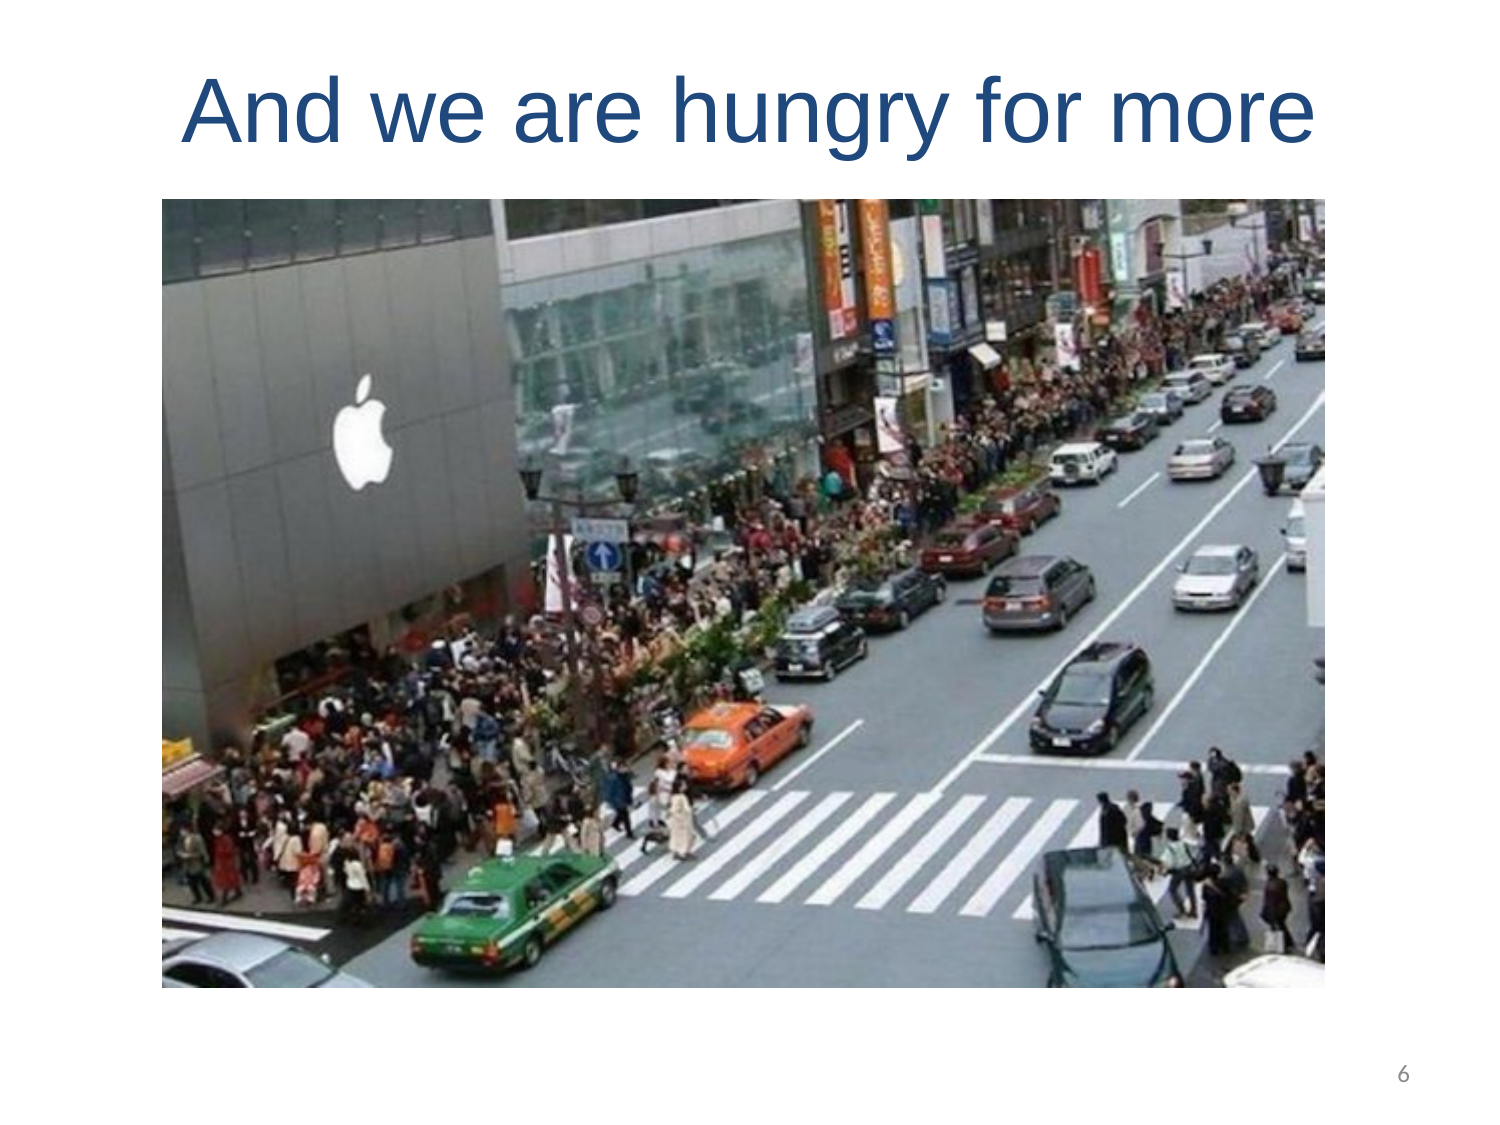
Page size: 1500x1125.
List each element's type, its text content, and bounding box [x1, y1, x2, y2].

title And we are hungry for more [75, 12, 1425, 200]
slide_number 6 [1074, 1042, 1425, 1103]
picture [162, 199, 1326, 988]
